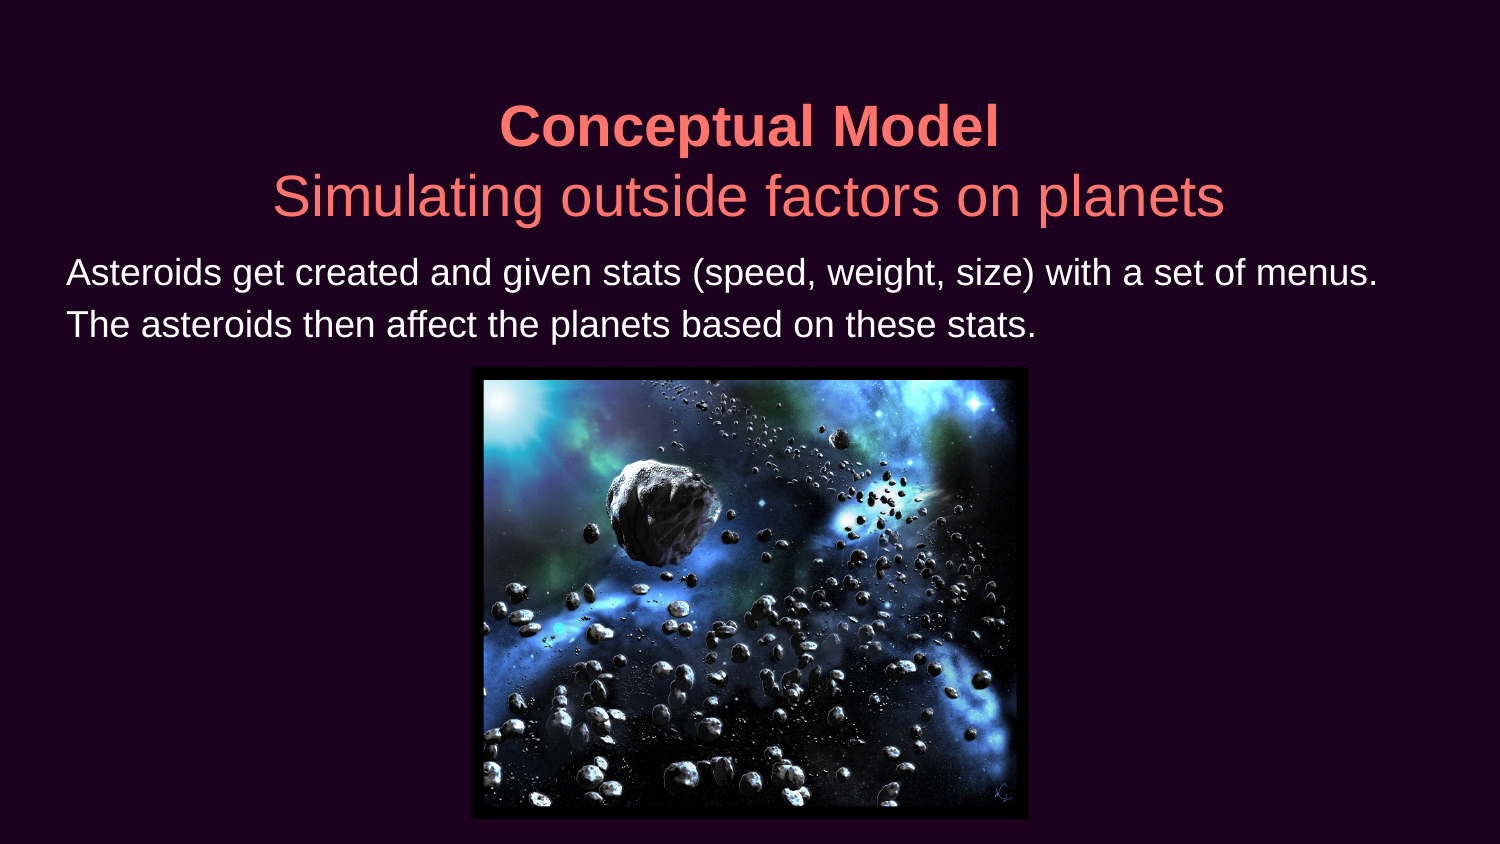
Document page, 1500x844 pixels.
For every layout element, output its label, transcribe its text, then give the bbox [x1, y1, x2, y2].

list Asteroids get created and given stats (speed, weight, size) with a set of menus. The asteroids then affect the planets based on these stats. [51, 226, 1449, 393]
picture [471, 366, 1029, 819]
title Conceptual Model Simulating outside factors on planets [51, 72, 1449, 226]
